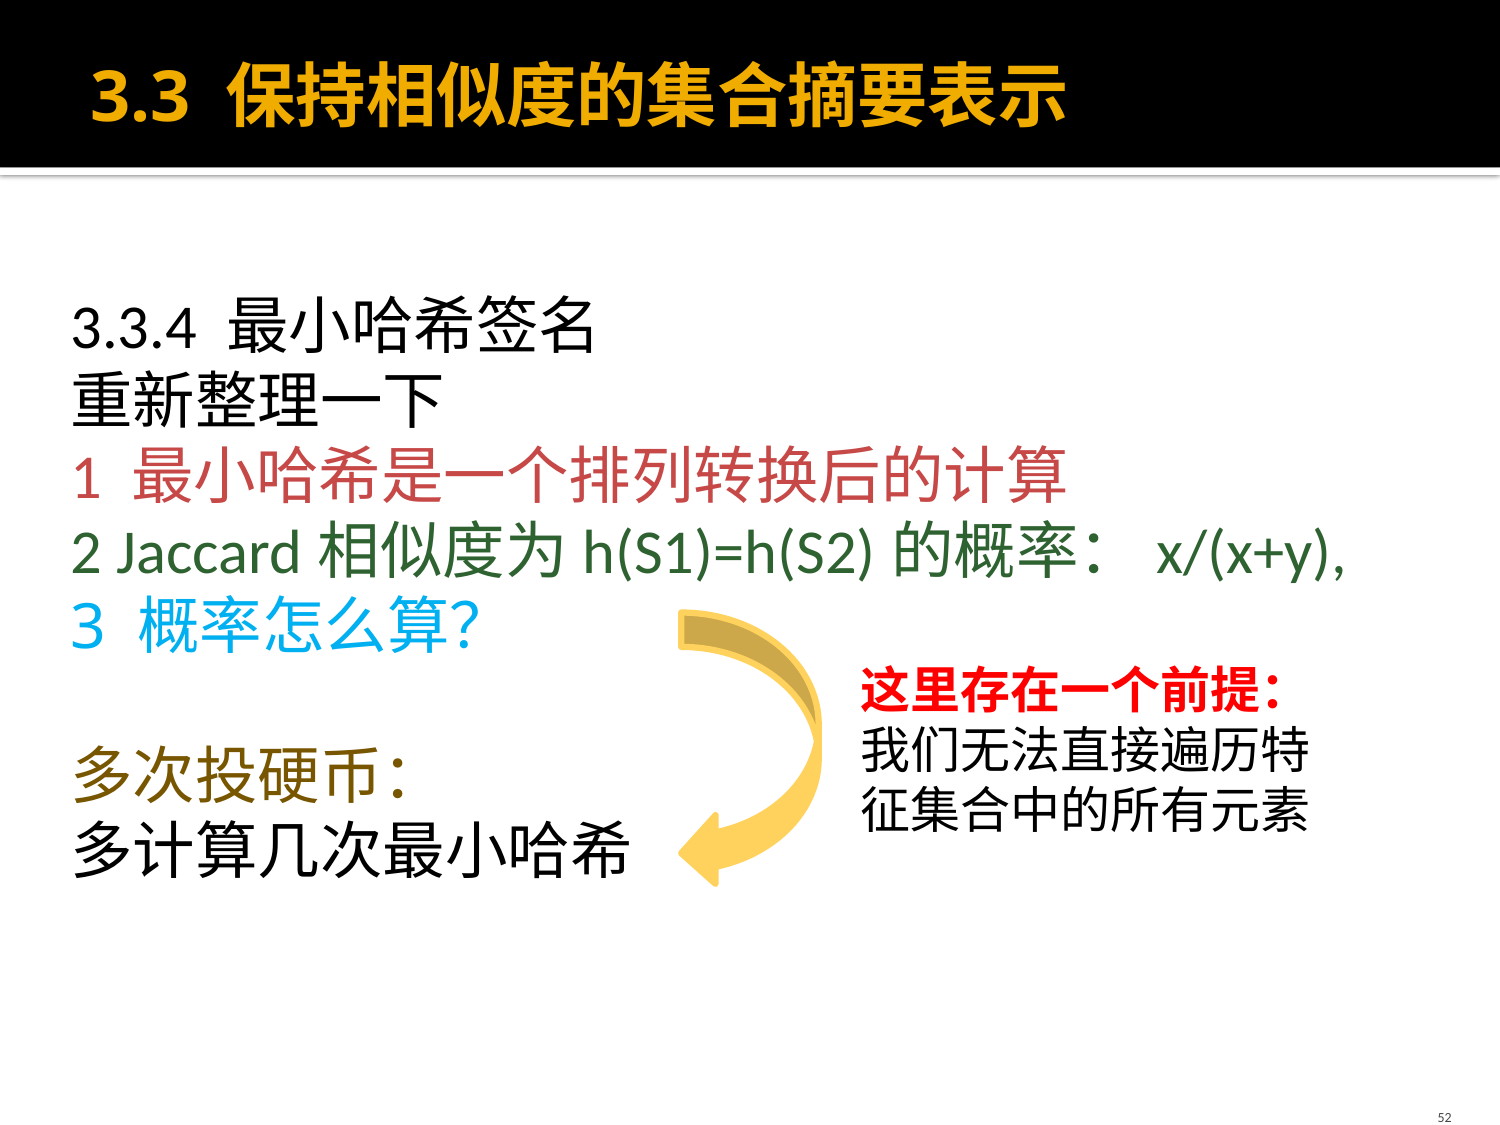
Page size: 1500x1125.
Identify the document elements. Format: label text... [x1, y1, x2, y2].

text_box 这里存在一个前提：我们无法直接遍历特征集合中的所有元素 [845, 651, 1359, 847]
text_box [680, 611, 820, 885]
list 3.3.4 最小哈希签名 重新整理一下 1 最小哈希是一个排列转换后的计算 2 Jaccard相似度为h(S1)=h(S2)的概率：x/(x+y), 3 概率怎么算？ 多次投硬币： 多计算几次最小哈希 [46, 271, 1491, 1013]
slide_number 52 [1345, 1080, 1467, 1125]
title 3.3 保持相似度的集合摘要表示 [75, 12, 1425, 175]
